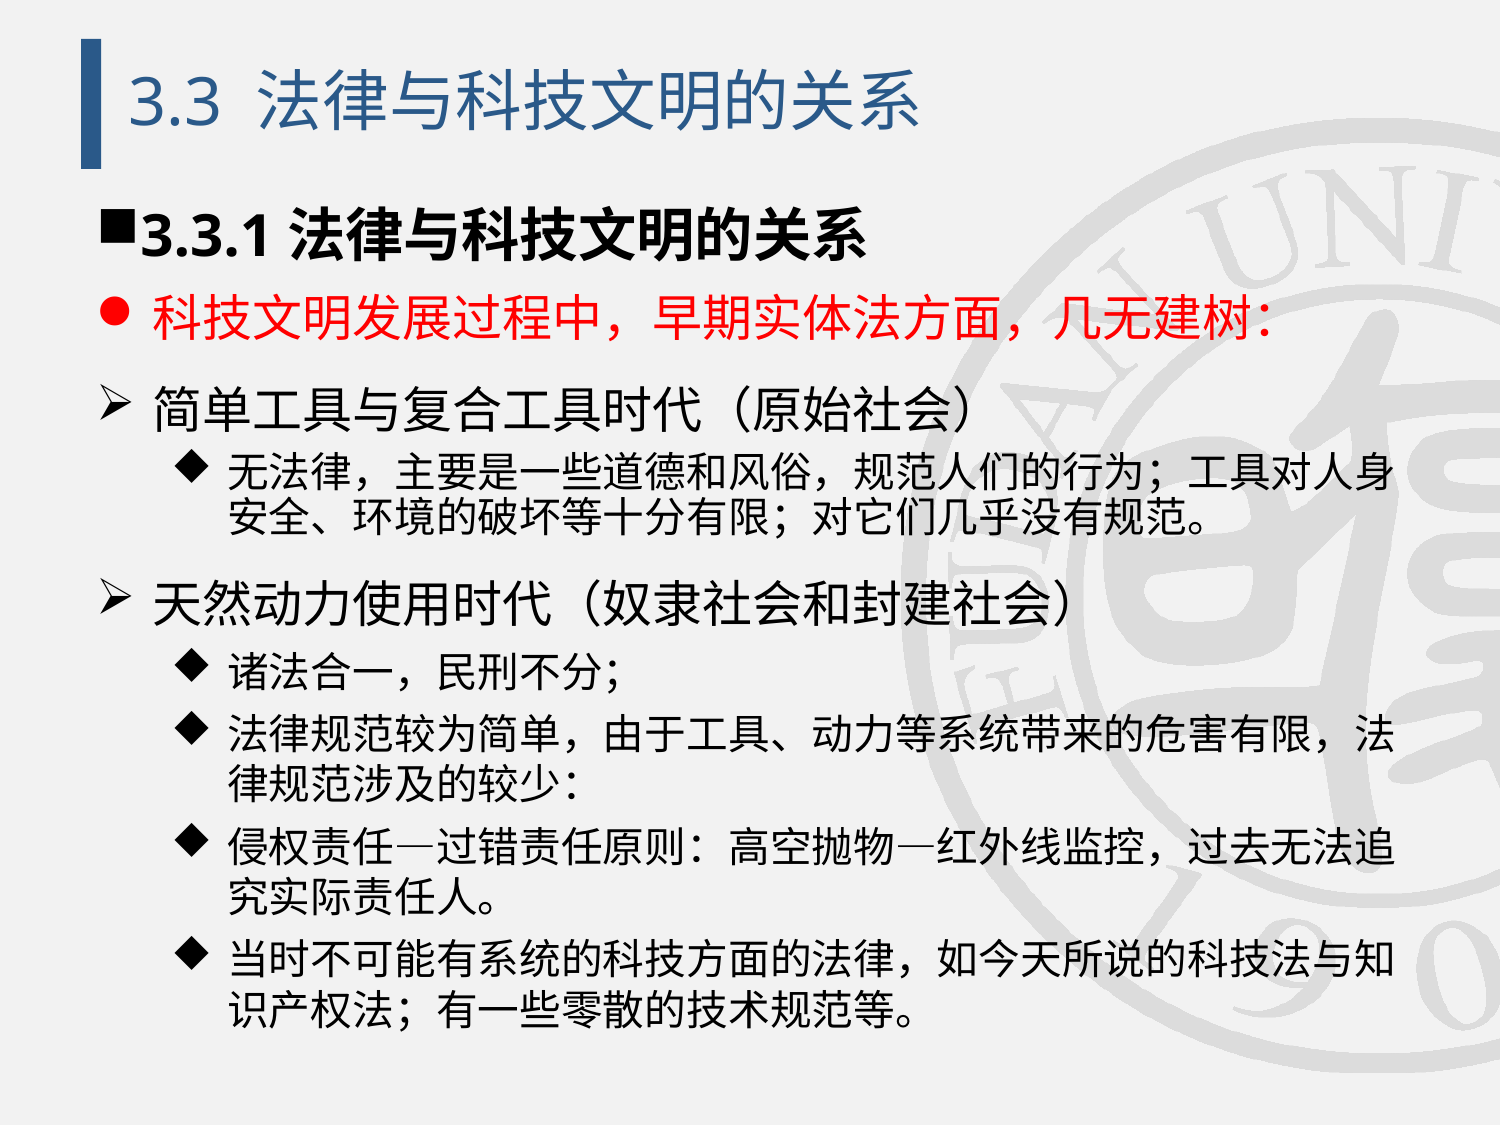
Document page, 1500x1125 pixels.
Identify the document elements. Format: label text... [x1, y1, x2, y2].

text_box 3.3.1法律与科技文明的关系 科技文明发展过程中，早期实体法方面，几无建树： 简单工具与复合工具时代（原始社会） 无法律，主要是一些道德和风俗，规范人们的行为；工具对人身安全、环境的破坏等十分有限；对它们几乎没有规范。 天然动力使用时代（奴隶社会和封建社会） 诸法合一，民刑不分； 法律规范较为简单，由于工具、动力等系统带来的危害有限，法律规范涉及的较少： 侵权责任—过错责任原则：高空抛物—红外线监控，过去无法追究实际责任人。 当时不可能有系统的科技方面的法律，如今天所说的科技法与知识产权法；有一些零散的技术规范等。 [81, 198, 1433, 1125]
title 3.3 法律与科技文明的关系 [113, 49, 1387, 159]
